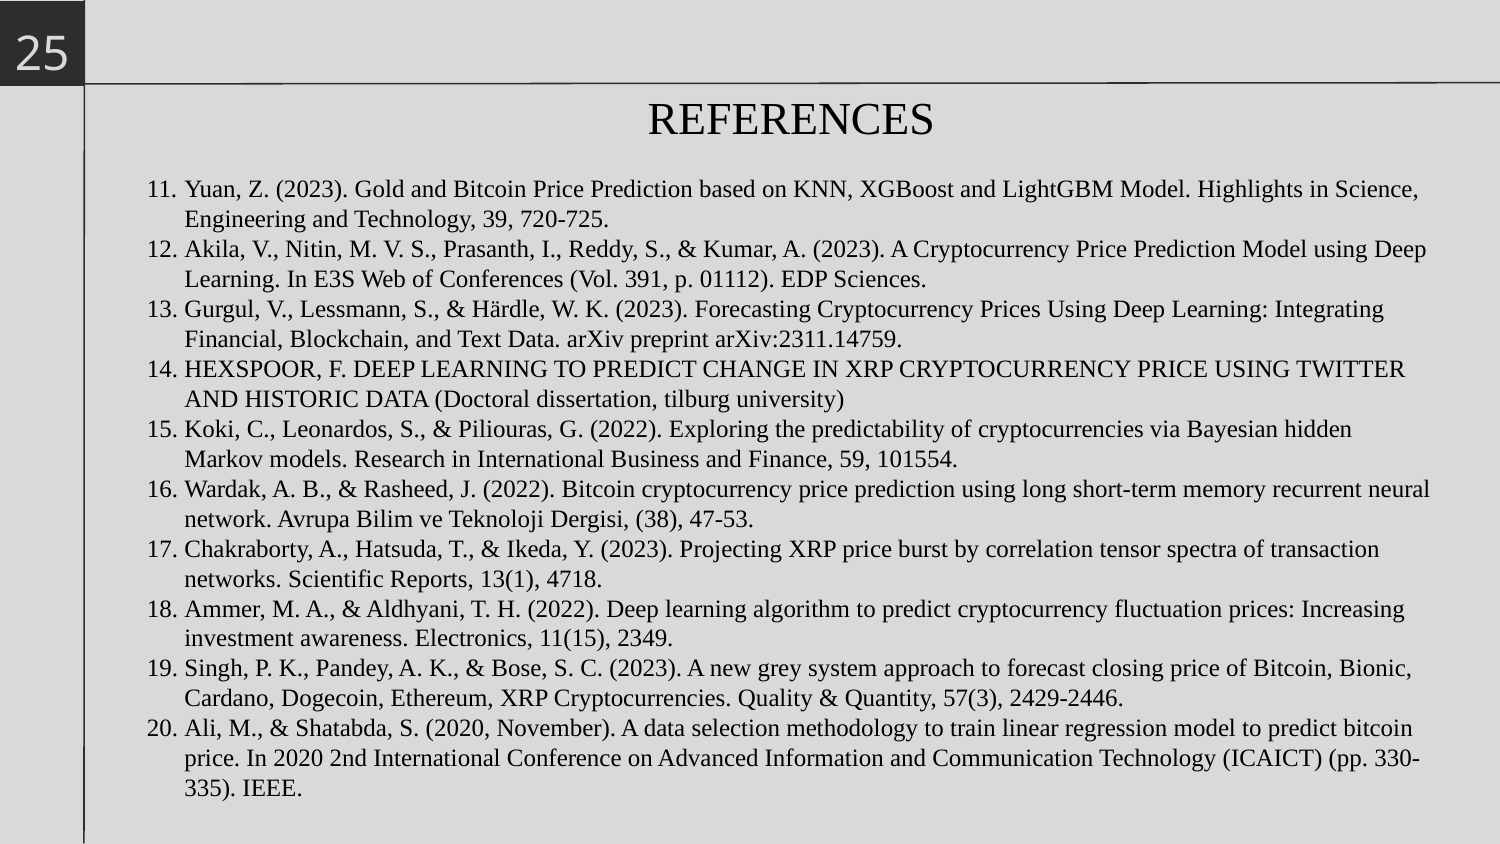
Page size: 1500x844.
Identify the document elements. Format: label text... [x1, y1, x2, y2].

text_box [0, 91, 254, 255]
text_box REFERENCES [259, 89, 1500, 151]
text_box Yuan, Z. (2023). Gold and Bitcoin Price Prediction based on KNN, XGBoost and LightGBM Model. Highlights in Science, Engineering and Technology, 39, 720-725. Akila, V., Nitin, M. V. S., Prasanth, I., Reddy, S., & Kumar, A. (2023). A Cryptocurrency Price Prediction Model using Deep Learning. In E3S Web of Conferences (Vol. 391, p. 01112). EDP Sciences. Gurgul, V., Lessmann, S., & Härdle, W. K. (2023). Forecasting Cryptocurrency Prices Using Deep Learning: Integrating Financial, Blockchain, and Text Data. arXiv preprint arXiv:2311.14759. HEXSPOOR, F. DEEP LEARNING TO PREDICT CHANGE IN XRP CRYPTOCURRENCY PRICE USING TWITTER AND HISTORIC DATA (Doctoral dissertation, tilburg university) Koki, C., Leonardos, S., & Piliouras, G. (2022). Exploring the predictability of cryptocurrencies via Bayesian hidden Markov models. Research in International Business and Finance, 59, 101554. Wardak, A. B., & Rasheed, J. (2022). Bitcoin cryptocurrency price prediction using long short-term memory recurrent neural network. Avrupa Bilim ve Teknoloji Dergisi, (38), 47-53. Chakraborty, A., Hatsuda, T., & Ikeda, Y. (2023). Projecting XRP price burst by correlation tensor spectra of transaction networks. Scientific Reports, 13(1), 4718. Ammer, M. A., & Aldhyani, T. H. (2022). Deep learning algorithm to predict cryptocurrency fluctuation prices: Increasing investment awareness. Electronics, 11(15), 2349. Singh, P. K., Pandey, A. K., & Bose, S. C. (2023). A new grey system approach to forecast closing price of Bitcoin, Bionic, Cardano, Dogecoin, Ethereum, XRP Cryptocurrencies. Quality & Quantity, 57(3), 2429-2446. Ali, M., & Shatabda, S. (2020, November). A data selection methodology to train linear regression model to predict bitcoin price. In 2020 2nd International Conference on Advanced Information and Communication Technology (ICAICT) (pp. 330-335). IEEE. [132, 165, 1451, 839]
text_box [0, 0, 254, 83]
